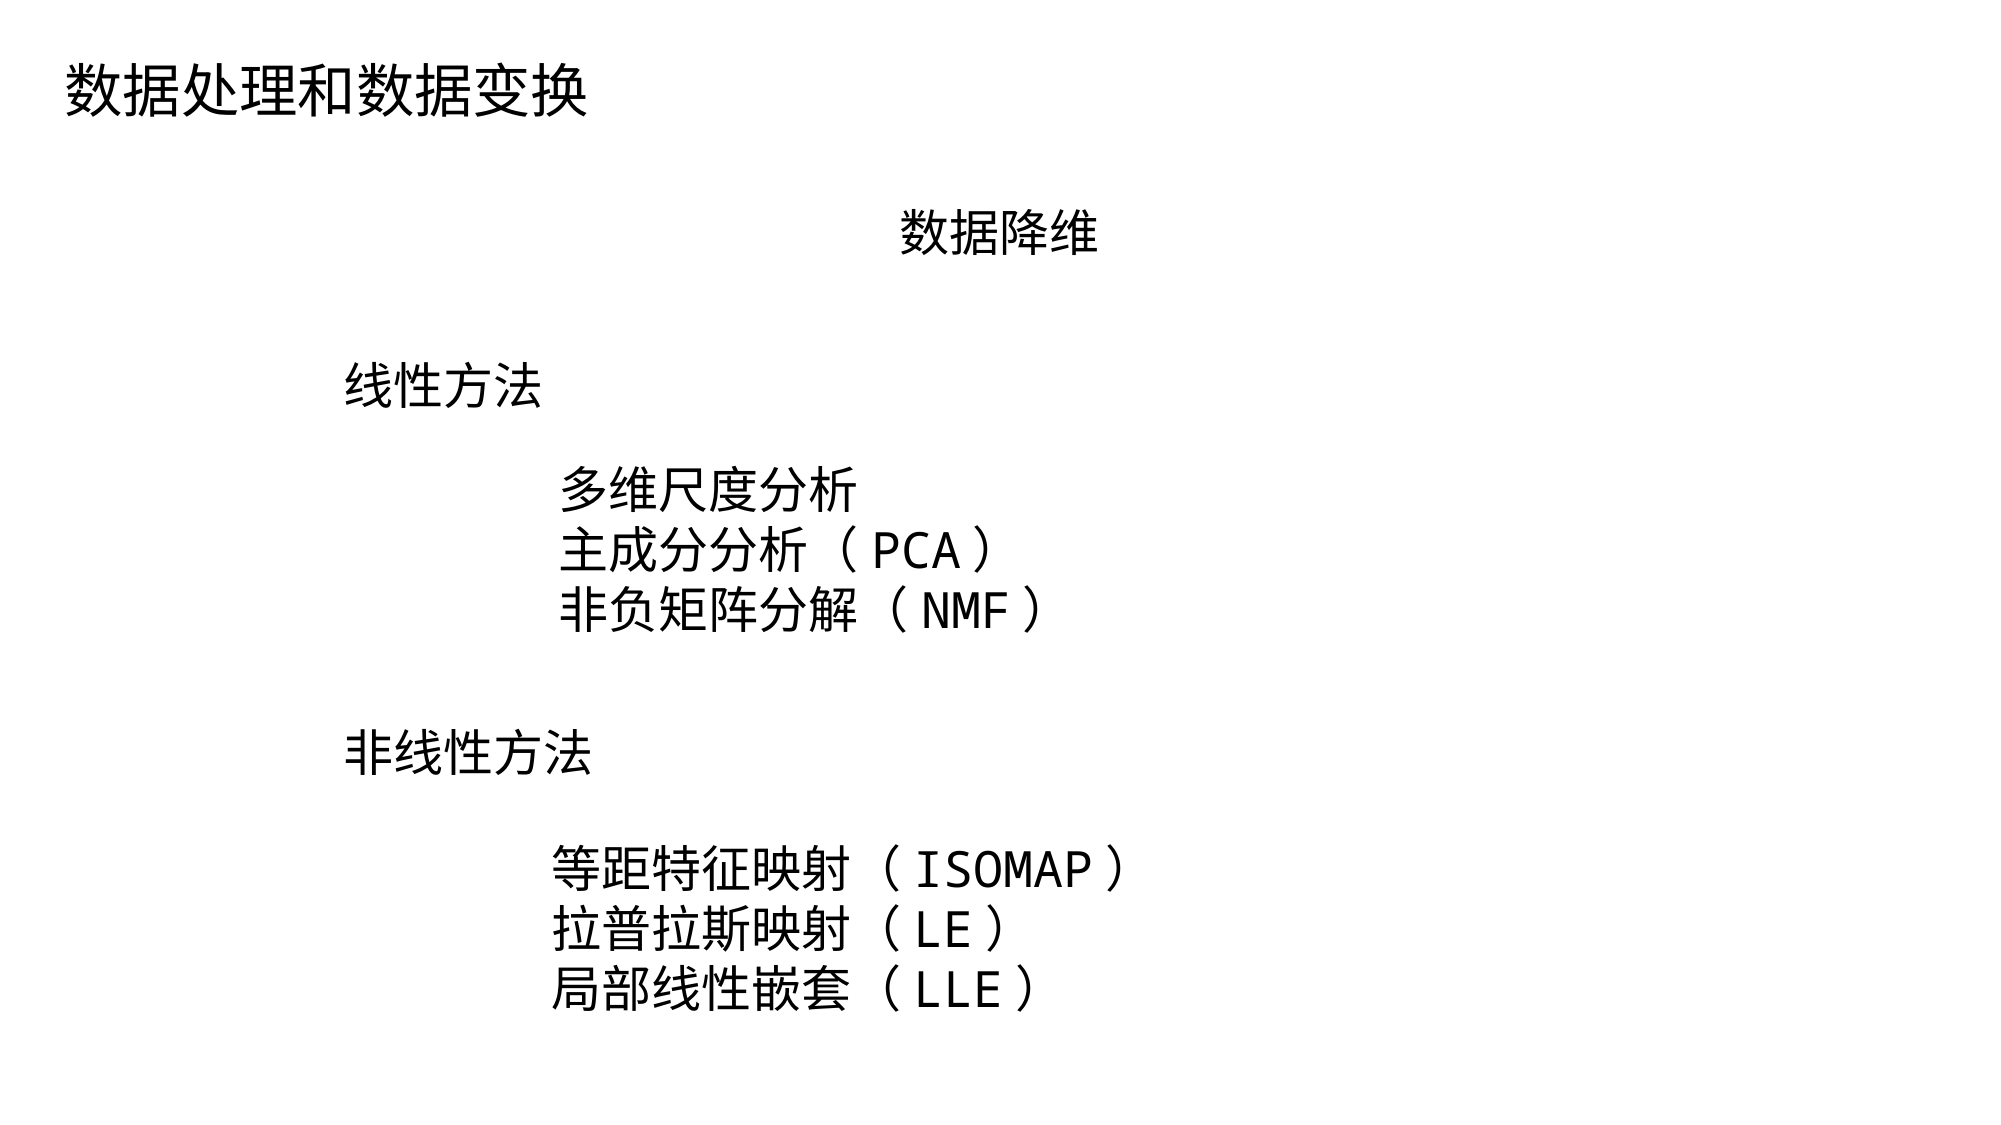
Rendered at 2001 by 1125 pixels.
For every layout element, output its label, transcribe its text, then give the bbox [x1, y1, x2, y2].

text_box 数据降维 [885, 193, 1115, 269]
text_box 多维尺度分析 主成分分析（PCA） 非负矩阵分解（NMF） [544, 451, 1088, 647]
text_box 数据处理和数据变换 [50, 46, 605, 132]
text_box 等距特征映射（ISOMAP） 拉普拉斯映射（LE） 局部线性嵌套（LLE） [537, 830, 1171, 1026]
text_box 线性方法 [328, 347, 559, 423]
text_box 非线性方法 [328, 713, 609, 789]
